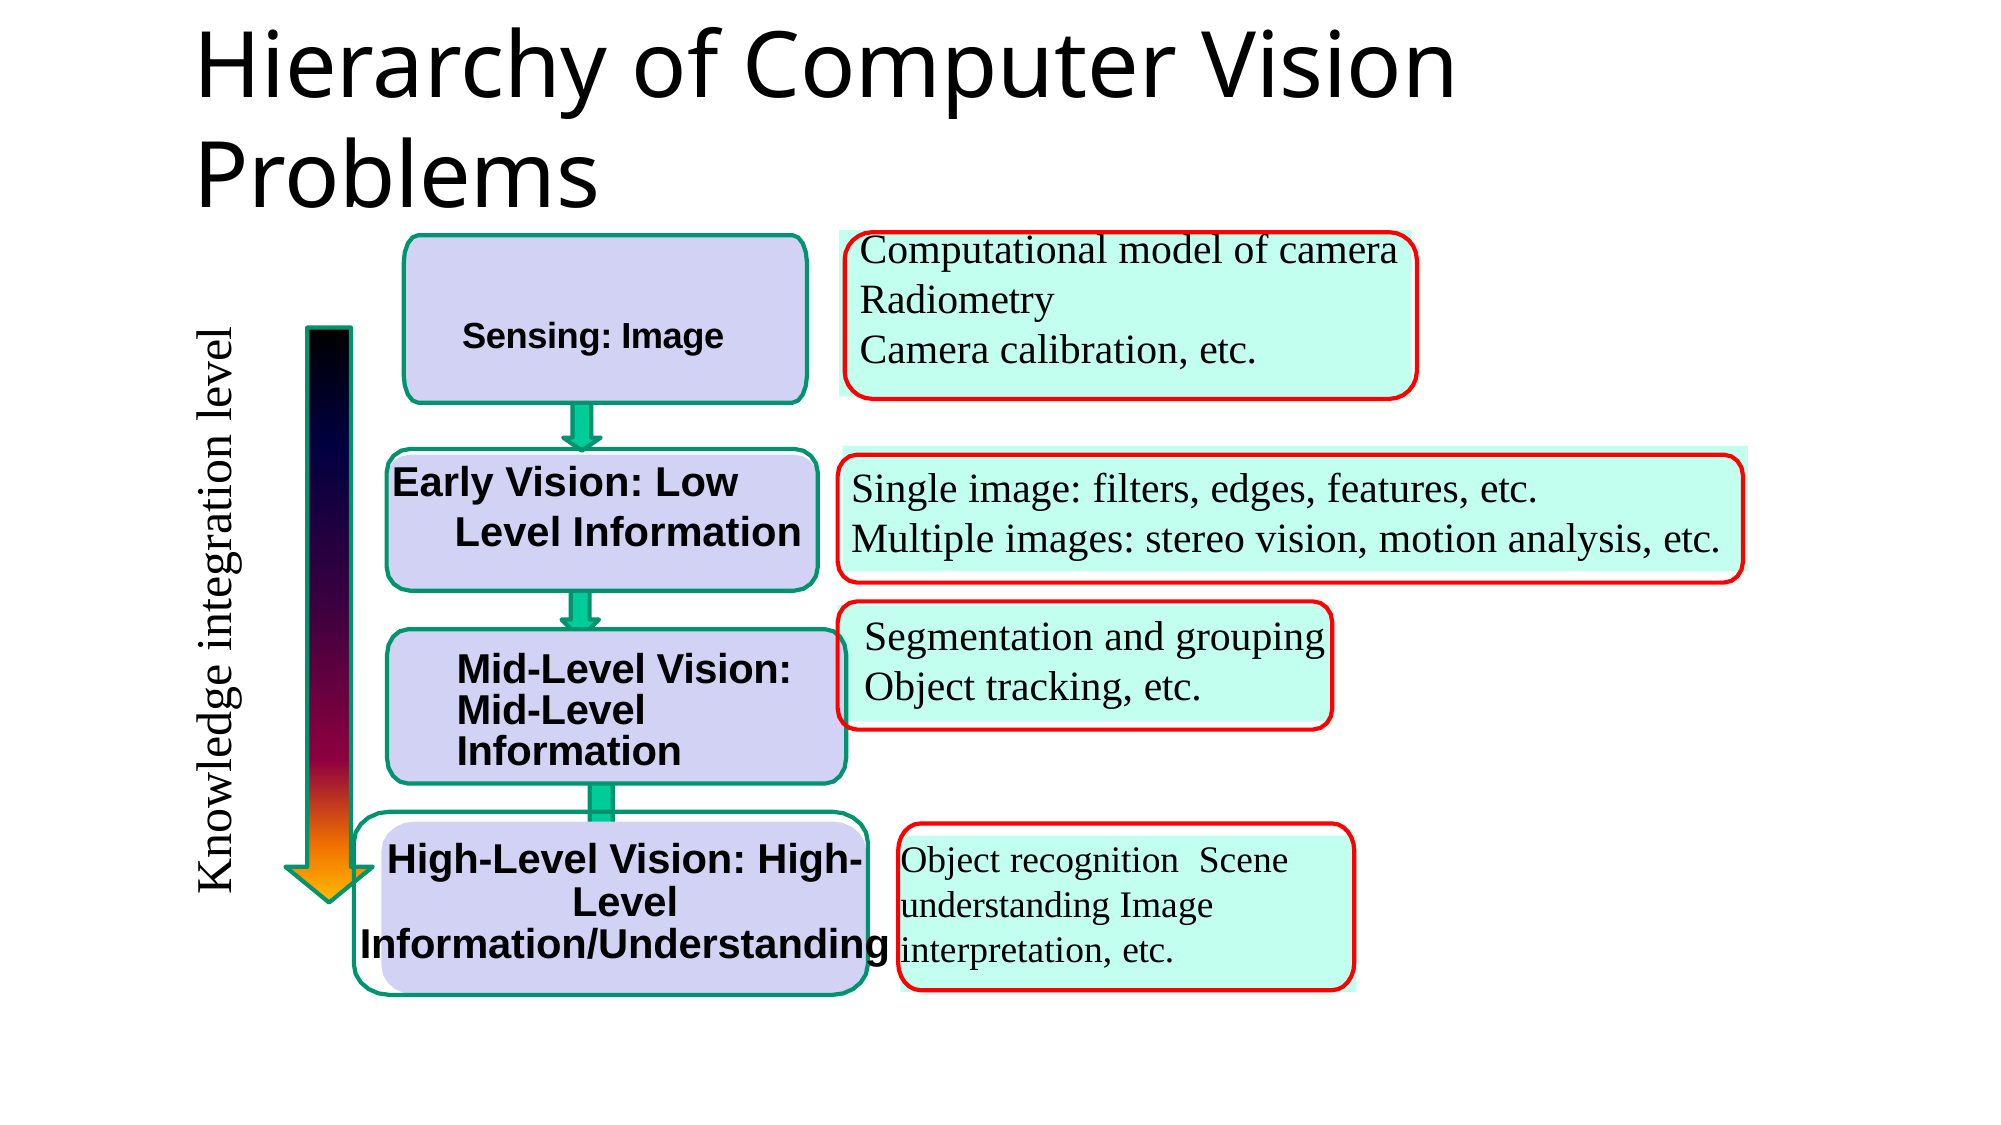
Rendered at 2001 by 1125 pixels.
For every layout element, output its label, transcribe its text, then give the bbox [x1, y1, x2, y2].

title Hierarchy of Computer Vision Problems [100, 3, 1826, 226]
text_box [1333, 572, 1741, 583]
text_box High-Level Vision: High-Level Information/Understanding [868, 836, 896, 968]
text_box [818, 563, 1333, 722]
text_box [898, 823, 1355, 991]
text_box Knowledge integration level [185, 323, 242, 897]
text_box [386, 629, 847, 785]
text_box Object recognition Scene understanding Image interpretation, etc. [900, 835, 1357, 993]
text_box [844, 232, 1417, 398]
text_box [1402, 388, 1412, 397]
text_box Computational model of camera Radiometry Camera calibration, etc. [844, 216, 1417, 257]
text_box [353, 811, 868, 995]
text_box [285, 327, 818, 903]
text_box [847, 722, 1328, 730]
text_box [839, 230, 860, 397]
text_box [403, 235, 808, 403]
text_box Segmentation and grouping Object tracking, etc. [1333, 606, 1344, 709]
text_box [818, 398, 1749, 572]
